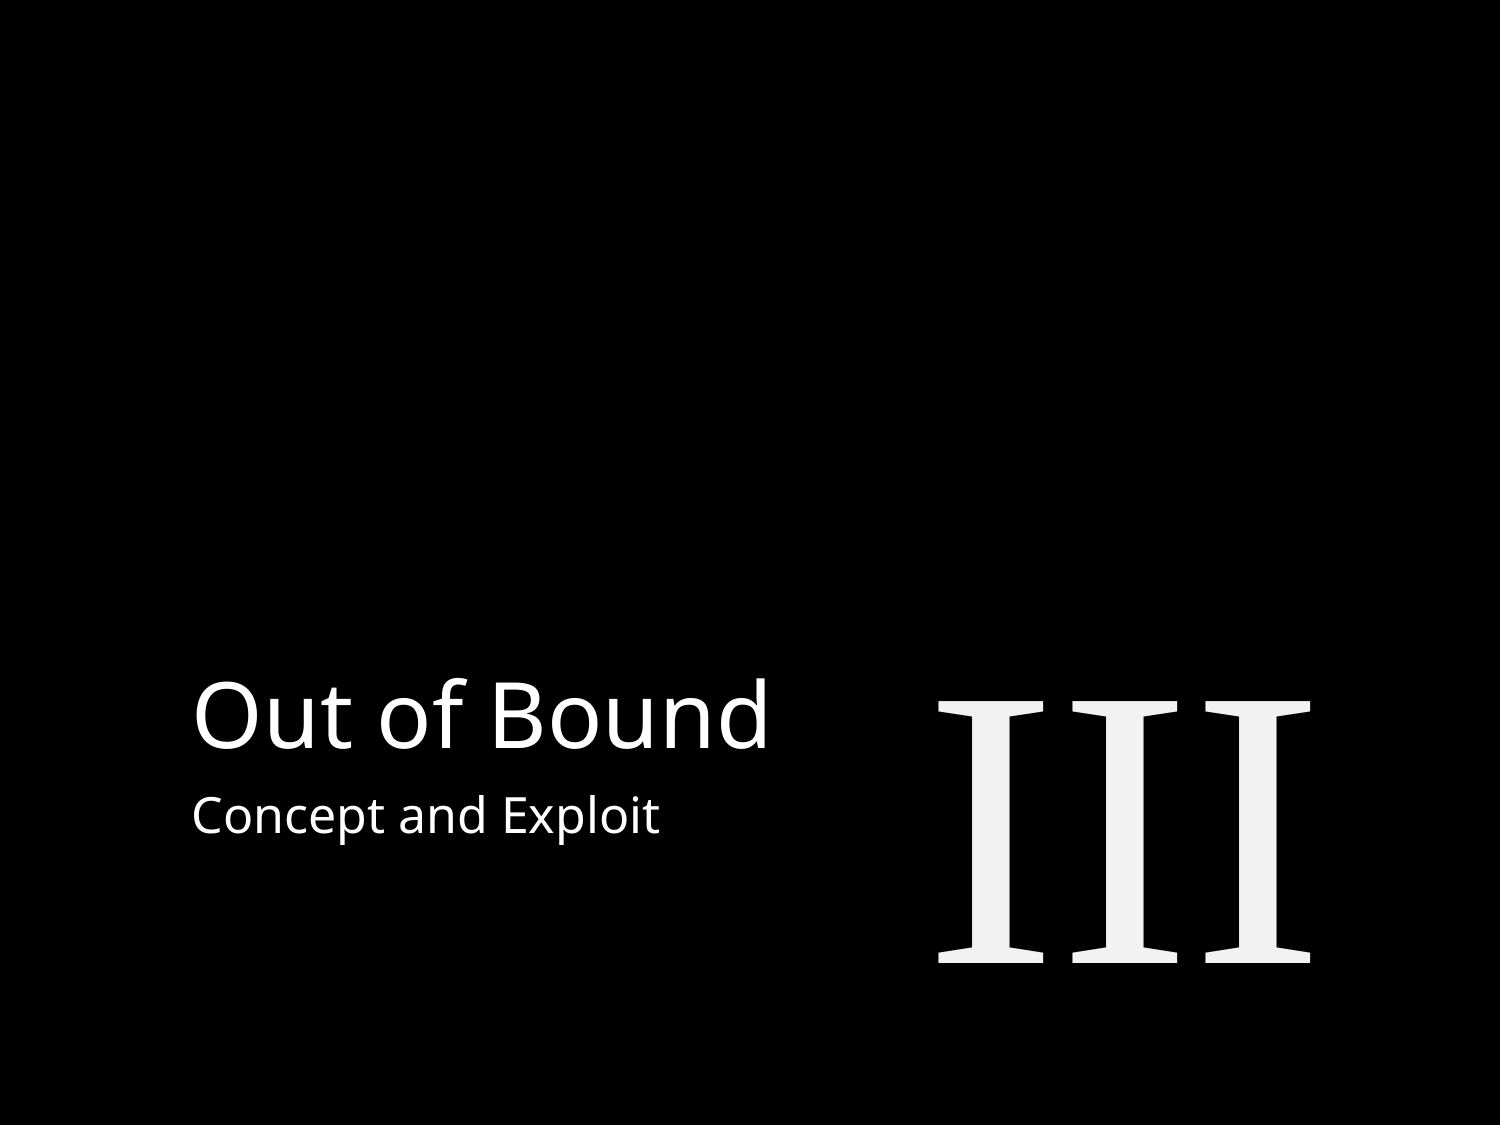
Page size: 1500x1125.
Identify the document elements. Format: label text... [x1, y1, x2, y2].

text_box III [749, 556, 1500, 1051]
text_box Concept and Exploit [177, 775, 749, 851]
text_box Out of Bound [177, 649, 749, 775]
